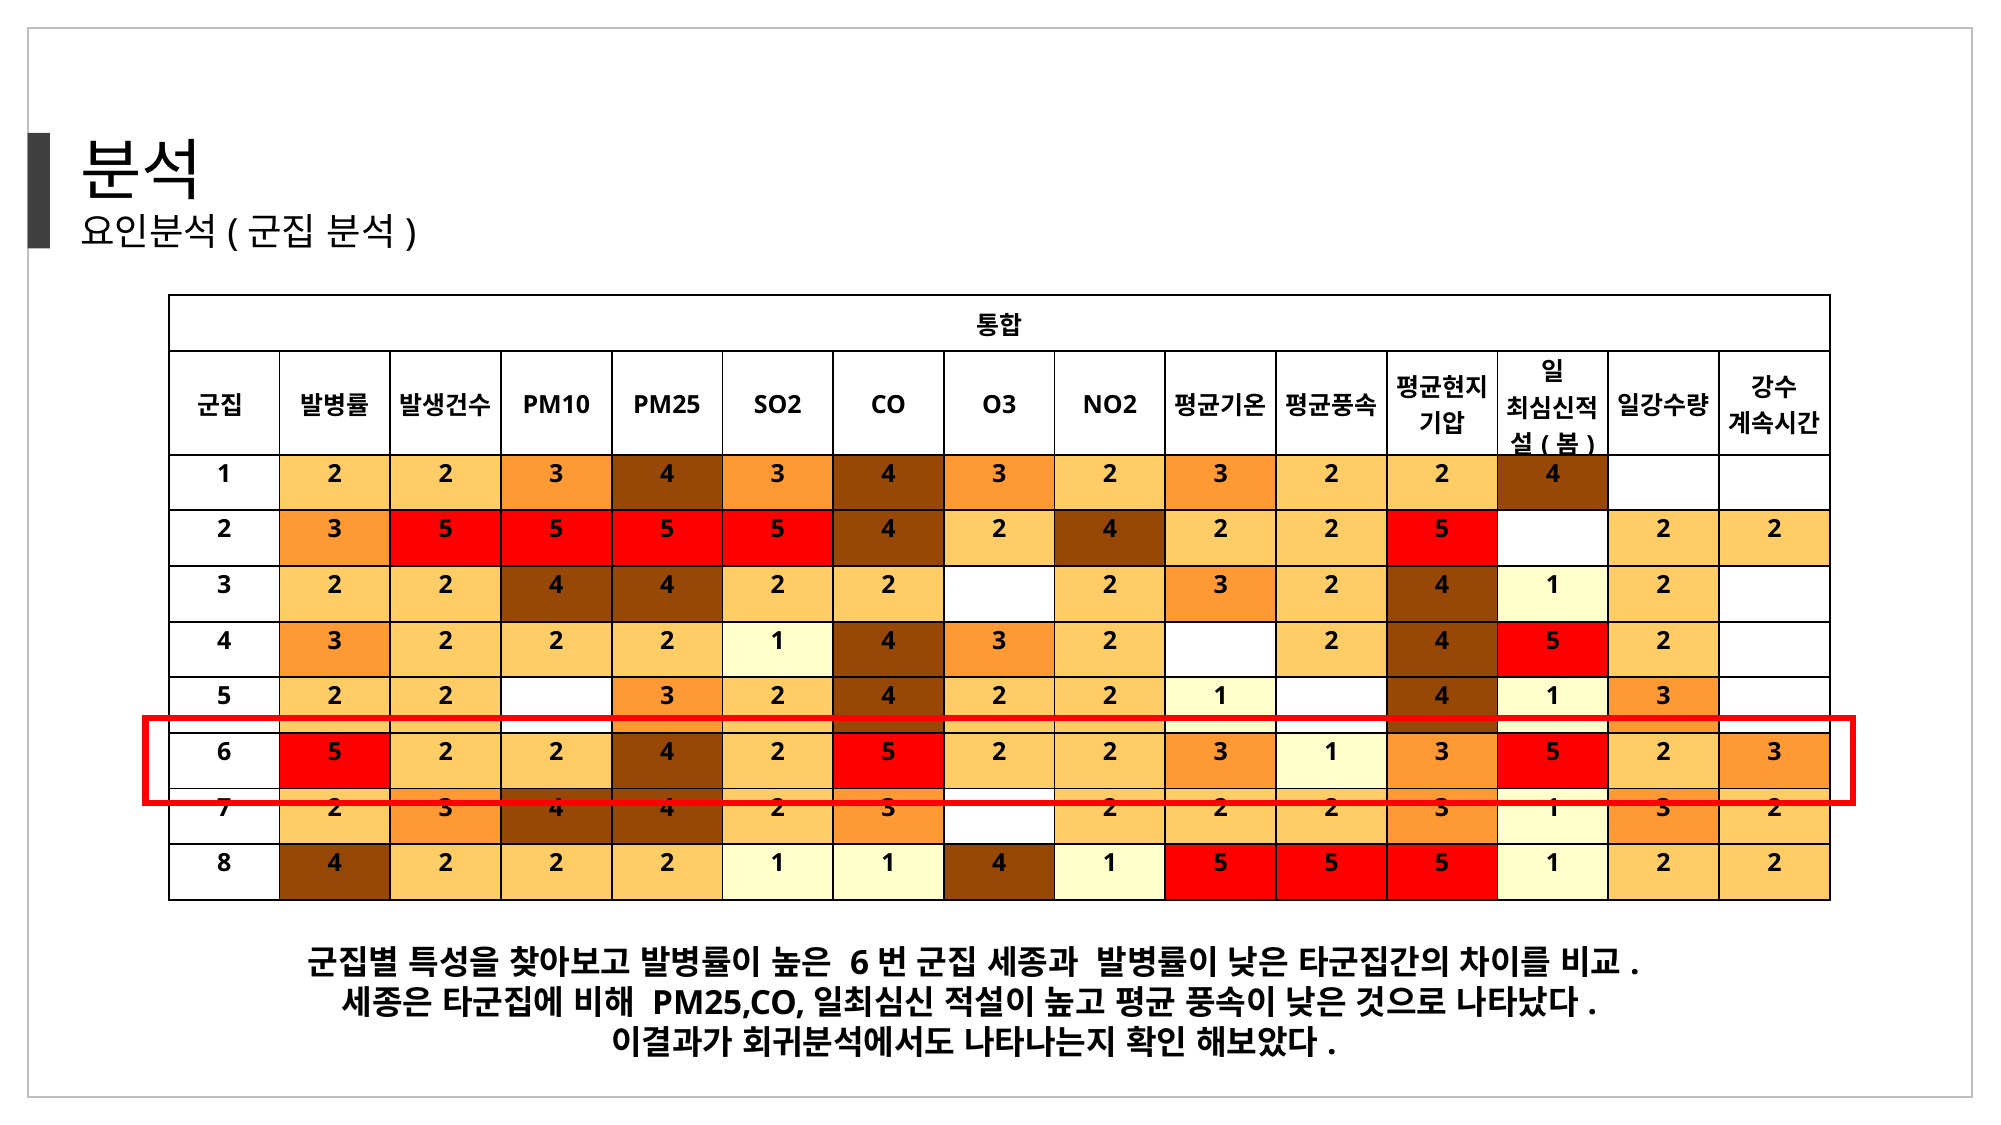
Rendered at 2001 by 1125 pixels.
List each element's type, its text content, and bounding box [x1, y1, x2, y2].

table_cell 4 [502, 804, 611, 843]
table_cell 1 [1498, 678, 1607, 717]
table_cell 2 [945, 511, 1054, 565]
table_cell 2 [391, 567, 500, 621]
table_cell PM25 [613, 352, 722, 454]
table_cell 4 [834, 623, 943, 676]
table_cell 1 [170, 456, 279, 509]
table_cell 일 최심신적설(봄) [1498, 352, 1607, 454]
table_cell [1720, 456, 1829, 509]
table_cell 3 [834, 804, 943, 843]
table_cell [1166, 623, 1275, 676]
table_cell 5 [502, 511, 611, 565]
table_cell 3 [170, 567, 279, 621]
table_cell 2 [502, 845, 611, 899]
table_cell 4 [1498, 456, 1607, 509]
text_box [144, 717, 1854, 804]
table_cell 3 [1166, 567, 1275, 621]
table_header 통합 [170, 296, 1829, 350]
table_cell 강수 계속시간 [1720, 352, 1829, 454]
table_cell 2 [1609, 567, 1718, 621]
table_cell 2 [723, 567, 832, 621]
table_cell O3 [945, 352, 1054, 454]
table_cell 3 [613, 678, 722, 717]
table_cell 2 [1609, 511, 1718, 565]
table_cell 2 [1277, 511, 1386, 565]
table_cell 2 [1277, 456, 1386, 509]
table_cell 2 [1055, 456, 1164, 509]
table_cell 1 [723, 845, 832, 899]
table_cell 4 [1388, 623, 1497, 676]
table_cell 4 [170, 623, 279, 676]
text_box 분석 요인분석(군집 분석) [65, 120, 863, 261]
table_cell 3 [502, 456, 611, 509]
table_cell 2 [1055, 623, 1164, 676]
table_cell 2 [391, 678, 500, 717]
table_cell 평균기온 [1166, 352, 1275, 454]
table_cell 2 [723, 804, 832, 843]
table_cell 4 [834, 678, 943, 717]
table_cell 2 [391, 456, 500, 509]
table_cell 2 [391, 623, 500, 676]
table_cell 5 [1498, 623, 1607, 676]
table_cell 5 [1388, 511, 1497, 565]
table_cell 3 [723, 456, 832, 509]
table_cell 5 [391, 511, 500, 565]
table_cell 2 [1277, 623, 1386, 676]
table_cell 5 [723, 511, 832, 565]
text_box [27, 132, 51, 249]
table_cell 발생건수 [391, 352, 500, 454]
table_cell 군집 [170, 352, 279, 454]
table_cell 2 [1388, 456, 1497, 509]
table_cell 2 [1277, 567, 1386, 621]
table_cell SO2 [723, 352, 832, 454]
table_cell 1 [1498, 567, 1607, 621]
table_cell 3 [1388, 804, 1497, 843]
table_cell 2 [723, 678, 832, 717]
table_cell [1609, 456, 1718, 509]
table_cell 5 [170, 678, 279, 717]
table_cell 2 [613, 623, 722, 676]
table_cell 일강수량 [1609, 352, 1718, 454]
table_cell 4 [1055, 511, 1164, 565]
table_cell 2 [834, 567, 943, 621]
table_cell 2 [502, 623, 611, 676]
table_cell 3 [1609, 804, 1718, 843]
table_cell 5 [1277, 845, 1386, 899]
table_cell [1720, 567, 1829, 621]
table_cell 3 [945, 623, 1054, 676]
table_cell 2 [1055, 804, 1164, 843]
table_cell 2 [1166, 804, 1275, 843]
table_cell 2 [1055, 678, 1164, 717]
table_cell 2 [1166, 511, 1275, 565]
text_box 군집별 특성을 찾아보고 발병률이 높은 6번 군집 세종과 발병률이 낮은 타군집간의 차이를 비교. 세종은 타군집에 비해 PM25,CO,일최심신 적설이 높고 평균 풍속이 낮은 것으로 나타났다. 이결과가 회귀분석에서도 나타나는지 확인 해보았다. [0, 933, 1948, 1108]
table_cell 4 [280, 845, 389, 899]
table_cell 2 [280, 804, 389, 843]
table_cell 2 [1720, 804, 1829, 843]
table_cell 4 [613, 456, 722, 509]
table_cell 3 [280, 511, 389, 565]
table_cell 2 [613, 845, 722, 899]
table_cell NO2 [1055, 352, 1164, 454]
table_cell [1498, 511, 1607, 565]
table_cell 4 [613, 567, 722, 621]
table_cell 4 [945, 845, 1054, 899]
table_cell 4 [1388, 567, 1497, 621]
table_cell 5 [1388, 845, 1497, 899]
table_cell 1 [1055, 845, 1164, 899]
text_box [27, 27, 1973, 1098]
table_cell 2 [391, 845, 500, 899]
table_cell [1277, 678, 1386, 717]
table_cell PM10 [502, 352, 611, 454]
table_cell 2 [280, 456, 389, 509]
table_cell 3 [280, 623, 389, 676]
table_cell 4 [502, 567, 611, 621]
table_cell [502, 678, 611, 717]
table_cell 3 [391, 804, 500, 843]
table_cell 3 [1166, 456, 1275, 509]
table_cell 평균현지기압 [1388, 352, 1497, 454]
table_cell 1 [1498, 804, 1607, 843]
table_cell 발병률 [280, 352, 389, 454]
table_cell 4 [834, 511, 943, 565]
table_cell 2 [1720, 511, 1829, 565]
table_cell 2 [1720, 845, 1829, 899]
table_cell 2 [1055, 567, 1164, 621]
table_cell 평균풍속 [1277, 352, 1386, 454]
table_cell 3 [1609, 678, 1718, 717]
table_cell 1 [1498, 845, 1607, 899]
table_cell [945, 804, 1054, 843]
table_cell [1720, 678, 1829, 717]
table_cell 2 [280, 567, 389, 621]
table_cell 4 [1388, 678, 1497, 717]
table_cell 3 [945, 456, 1054, 509]
table_cell CO [834, 352, 943, 454]
table_cell [945, 567, 1054, 621]
table_cell 4 [613, 804, 722, 843]
table_cell 2 [280, 678, 389, 717]
table_cell 2 [945, 678, 1054, 717]
table_cell 2 [170, 511, 279, 565]
table_cell 1 [723, 623, 832, 676]
table_cell 2 [1609, 845, 1718, 899]
table_cell [1720, 623, 1829, 676]
table_cell 8 [170, 845, 279, 899]
table_cell 4 [834, 456, 943, 509]
table_cell 2 [1609, 623, 1718, 676]
table_cell 1 [1166, 678, 1275, 717]
table_cell 2 [1277, 804, 1386, 843]
table_cell 5 [613, 511, 722, 565]
table_cell 7 [170, 804, 279, 843]
table_cell 5 [1166, 845, 1275, 899]
table_cell 1 [834, 845, 943, 899]
